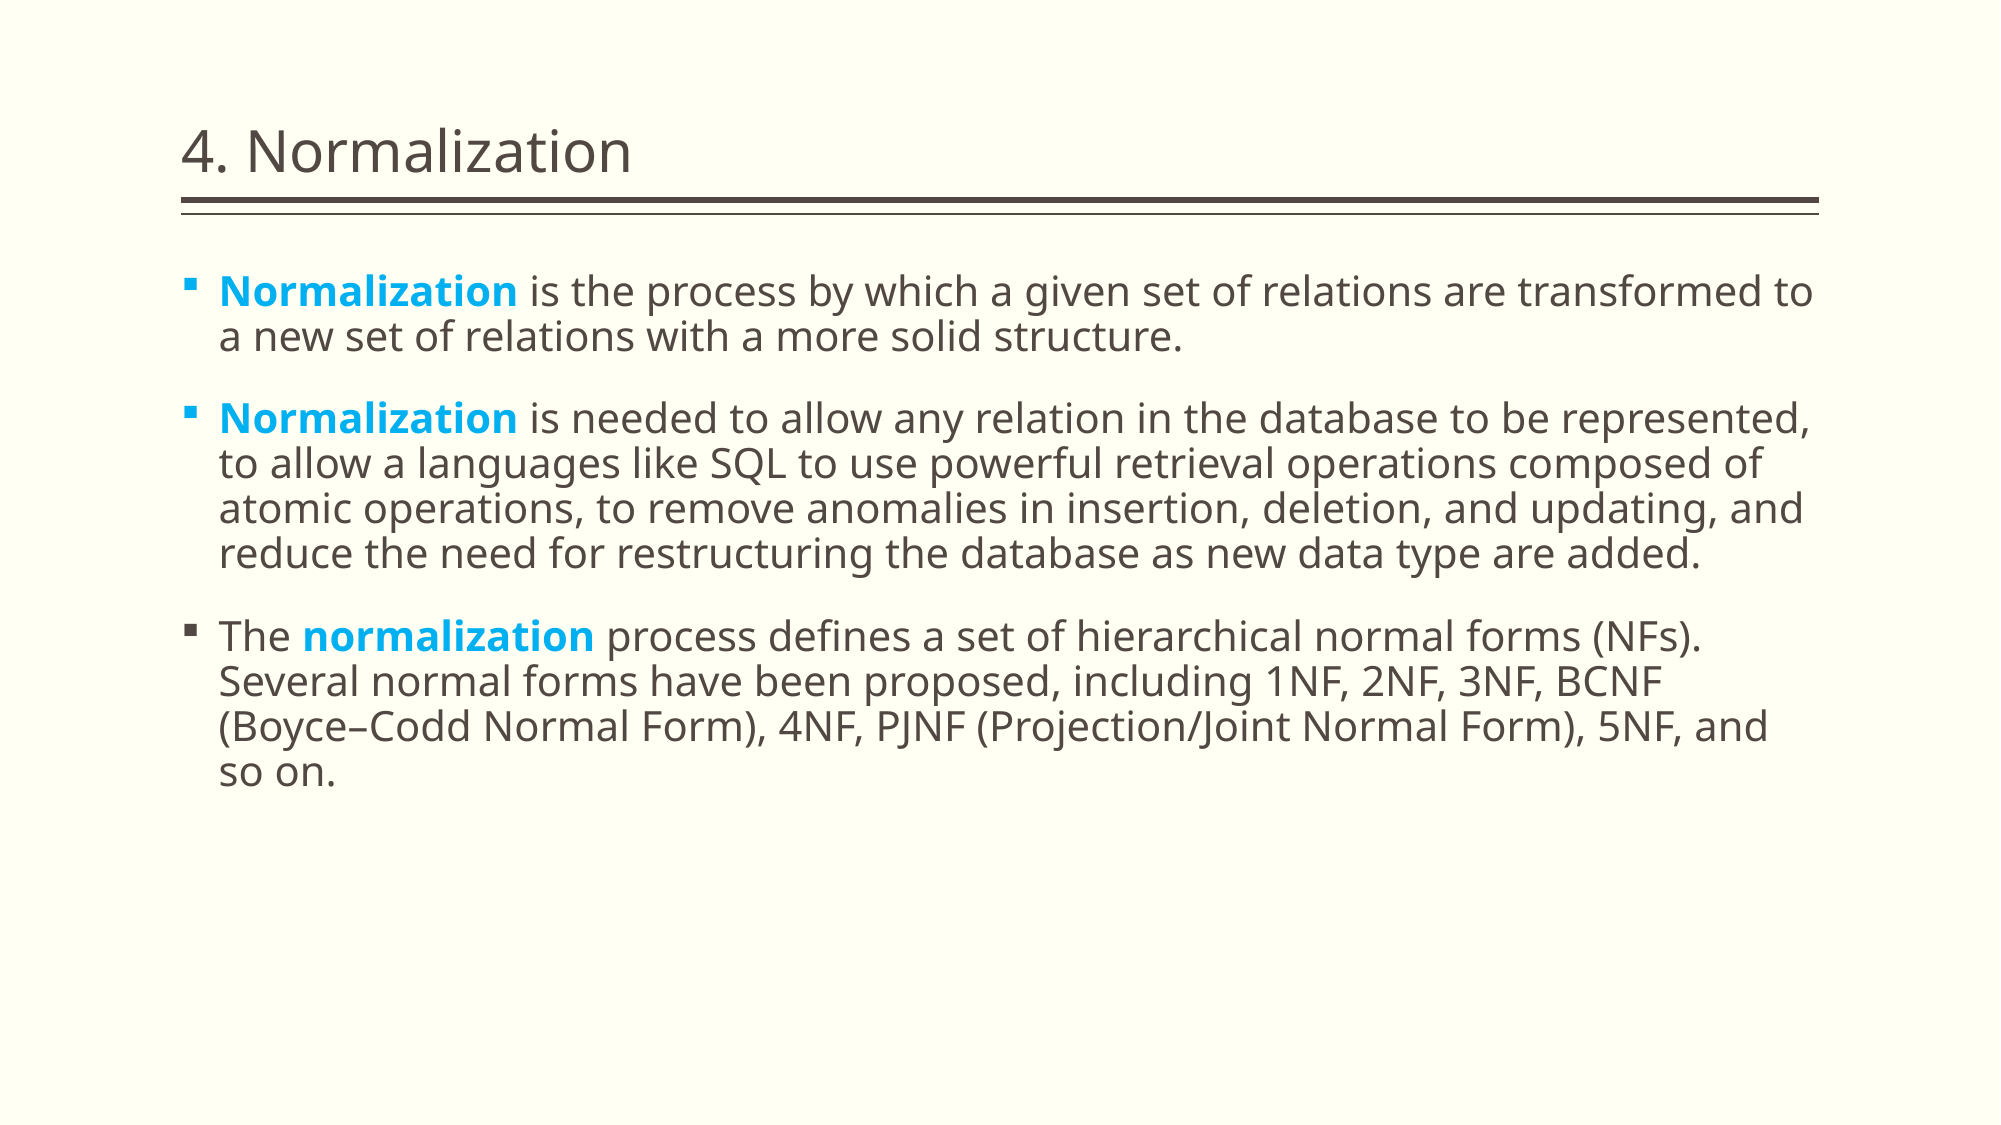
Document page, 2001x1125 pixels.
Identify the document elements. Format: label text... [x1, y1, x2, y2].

title 4. Normalization [181, 12, 1819, 193]
list Normalization is the process by which a given set of relations are transformed to a new set of relations with a more solid structure. Normalization is needed to allow any relation in the database to be represented, to allow a languages like SQL to use powerful retrieval operations composed of atomic operations, to remove anomalies in insertion, deletion, and updating, and reduce the need for restructuring the database as new data type are added. The normalization process defines a set of hierarchical normal forms (NFs). Several normal forms have been proposed, including 1NF, 2NF, 3NF, BCNF (Boyce–Codd Normal Form), 4NF, PJNF (Projection/Joint Normal Form), 5NF, and so on. [181, 262, 1819, 775]
